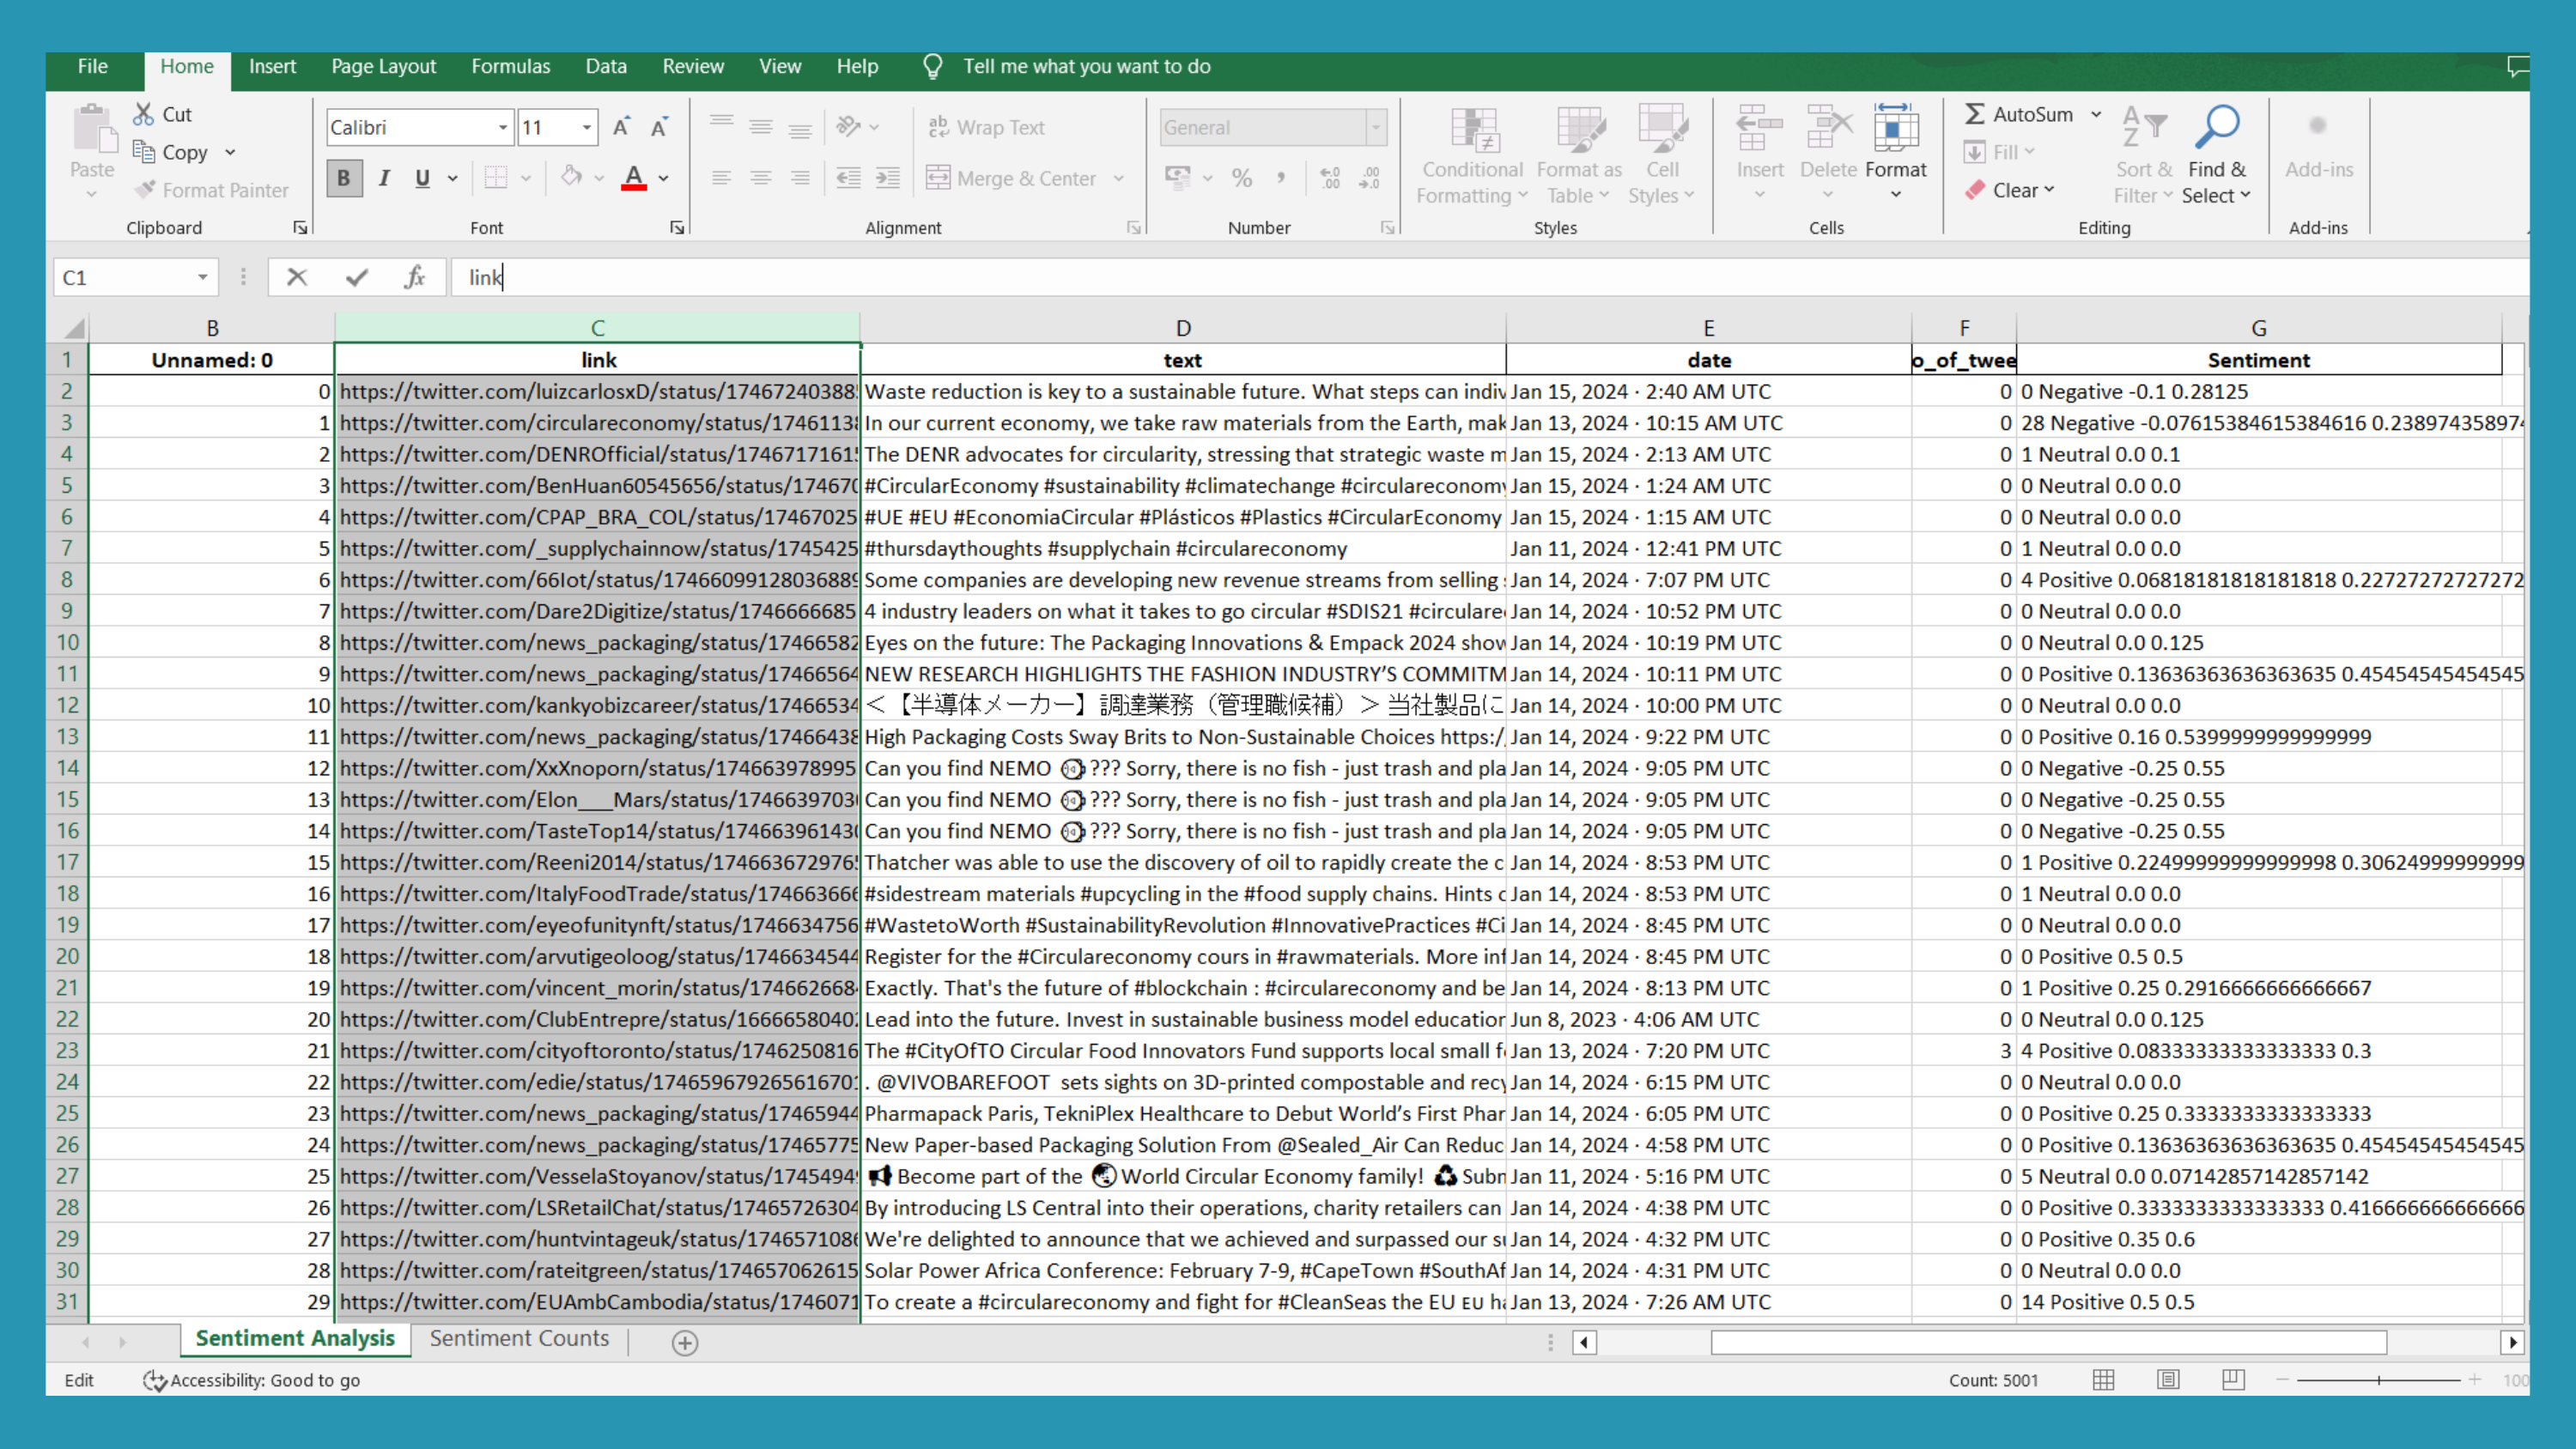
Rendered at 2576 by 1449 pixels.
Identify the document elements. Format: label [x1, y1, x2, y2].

text_box [46, 52, 2530, 1396]
